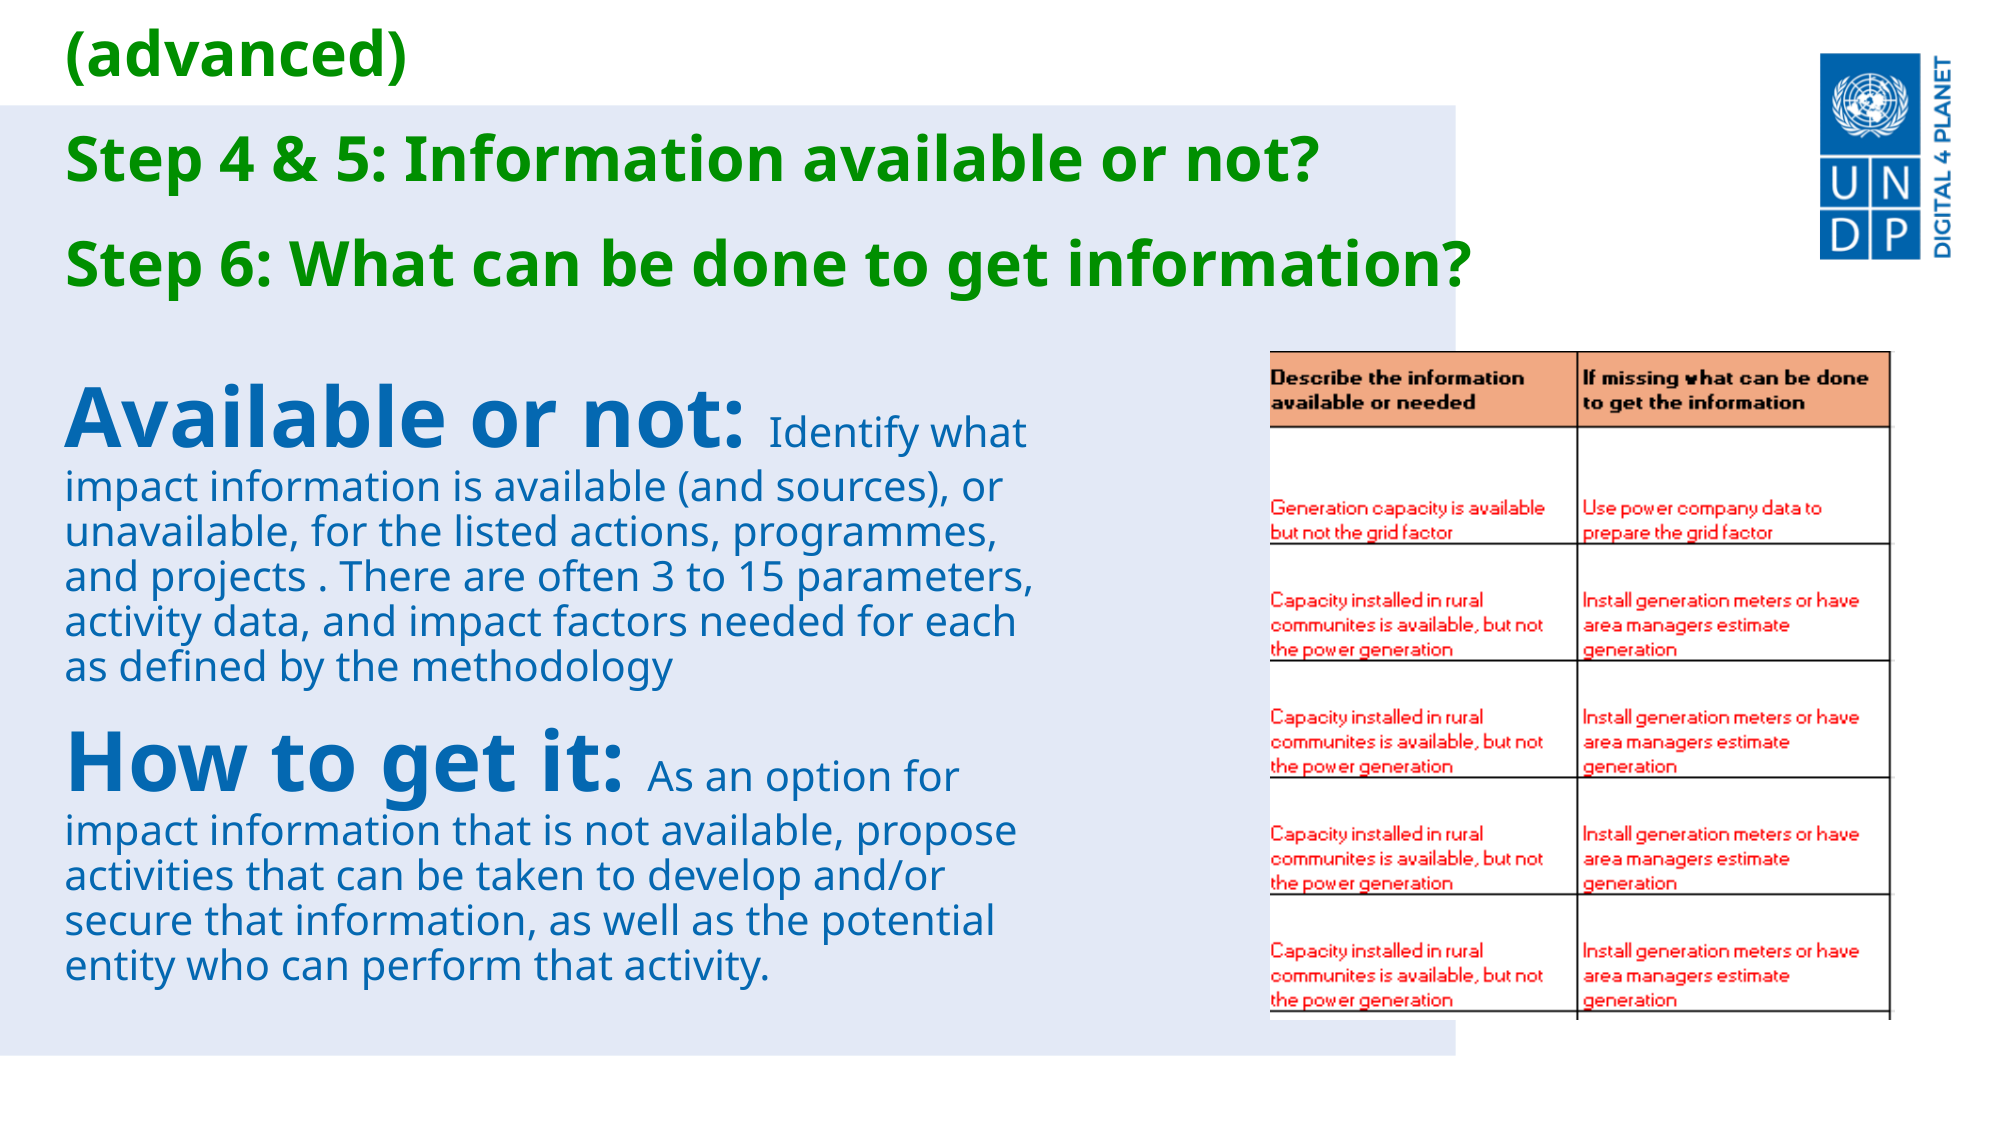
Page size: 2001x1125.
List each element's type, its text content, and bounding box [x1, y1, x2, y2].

picture [1819, 35, 1970, 275]
picture [1270, 351, 1895, 1020]
text_box Available or not: Identify what impact information is available (and sources), or unavailable, for the listed actions, programmes, and projects . There are often 3 to 15 parameters, activity data, and impact factors needed for each as defined by the methodology How to get it: As an option for impact information that is not available, propose activities that can be taken to develop and/or secure that information, as well as the potential entity who can perform that activity. [49, 269, 1069, 997]
text_box [0, 104, 1457, 1057]
text_box (advanced) Step 4 & 5: Information available or not? Step 6: What can be done to get information? [50, 210, 1774, 307]
